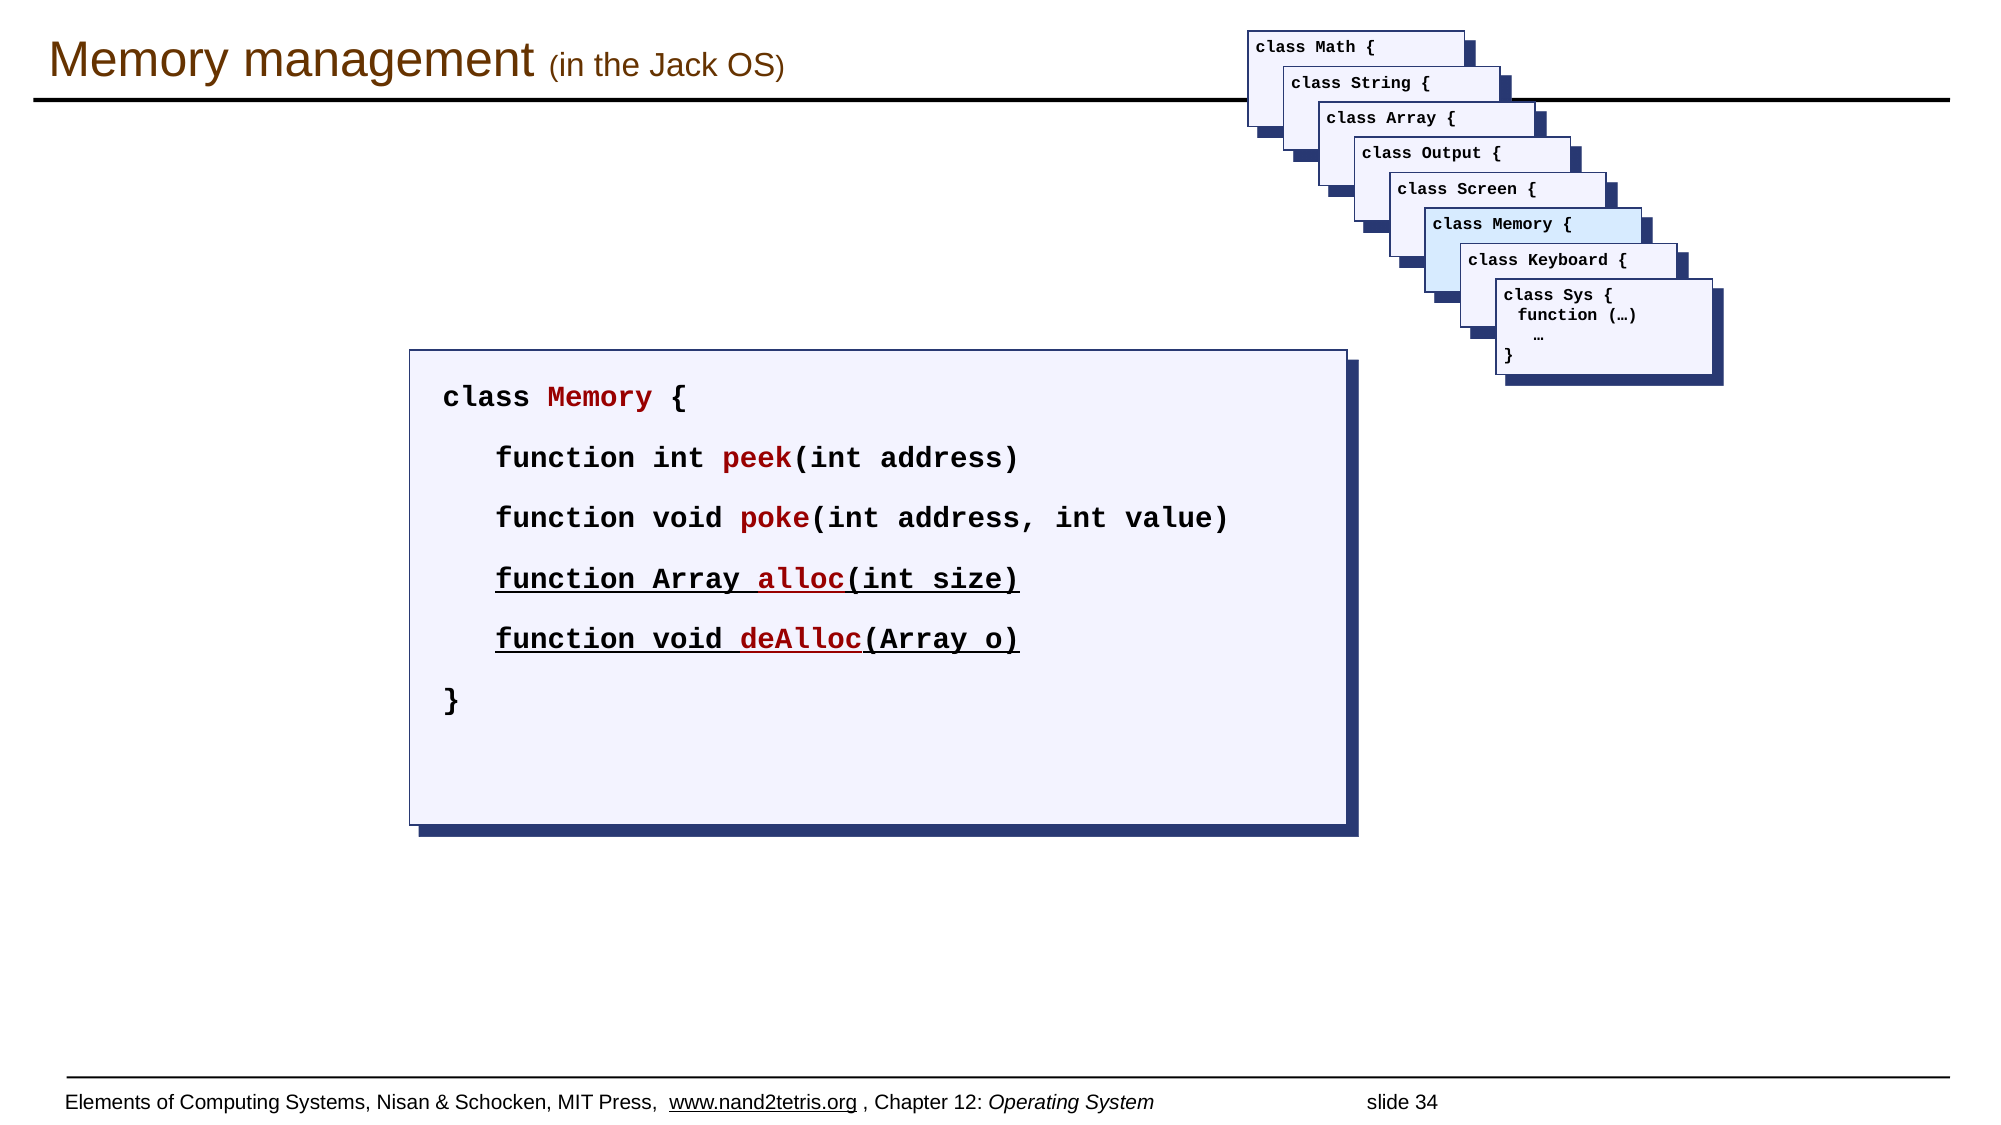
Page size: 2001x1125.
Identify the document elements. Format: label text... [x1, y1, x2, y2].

text_box class Memory { function int peek(int address) function void poke(int address, int value) function Array alloc(int size) function void deAlloc(Array o) } [409, 350, 1347, 825]
title Memory management (in the Jack OS) [33, 12, 1950, 100]
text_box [1247, 30, 1713, 375]
